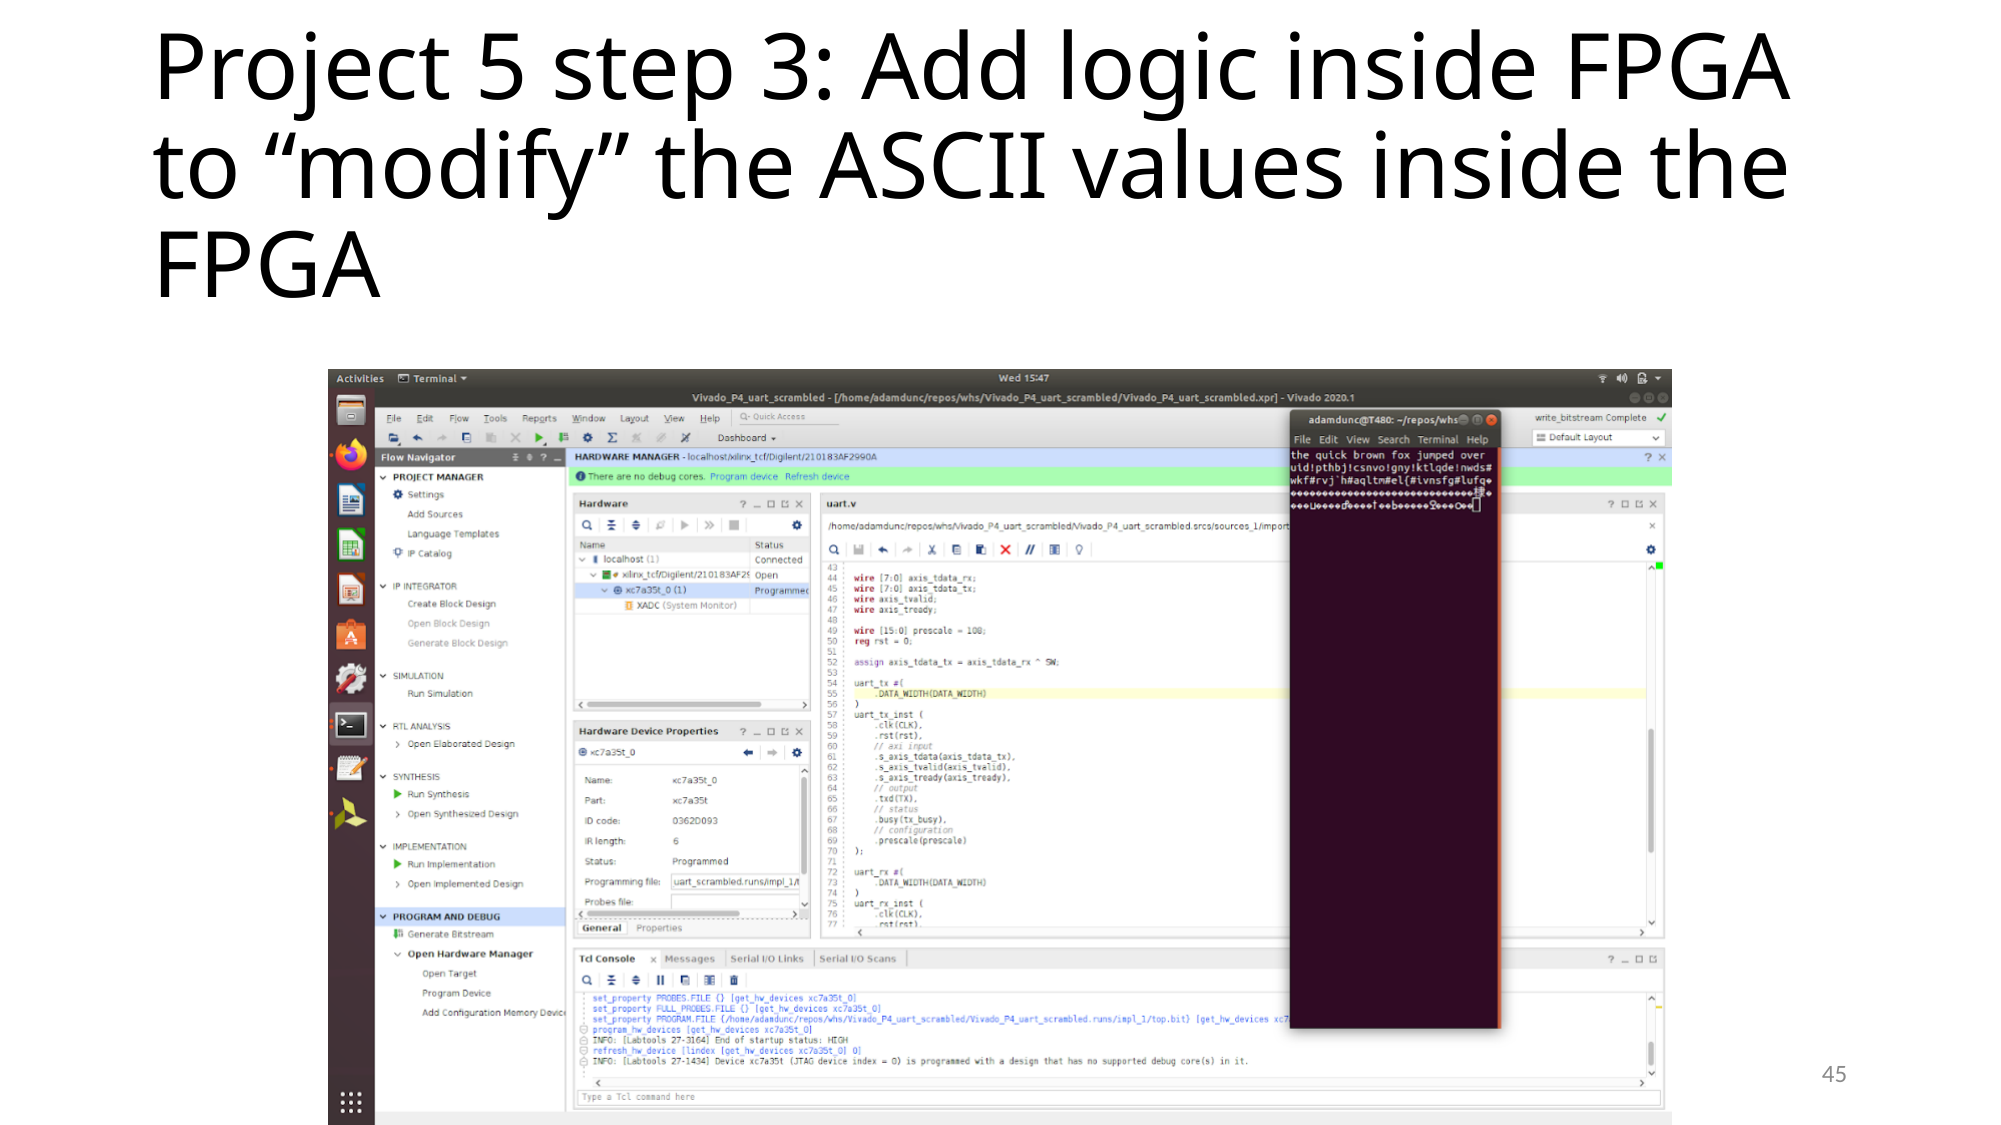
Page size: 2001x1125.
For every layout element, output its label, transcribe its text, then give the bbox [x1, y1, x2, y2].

title Project 5 step 3: Add logic inside FPGA to “modify” the ASCII values inside the FPGA [137, 59, 1863, 278]
picture [328, 369, 1672, 1125]
slide_number 45 [1672, 1042, 1863, 1103]
